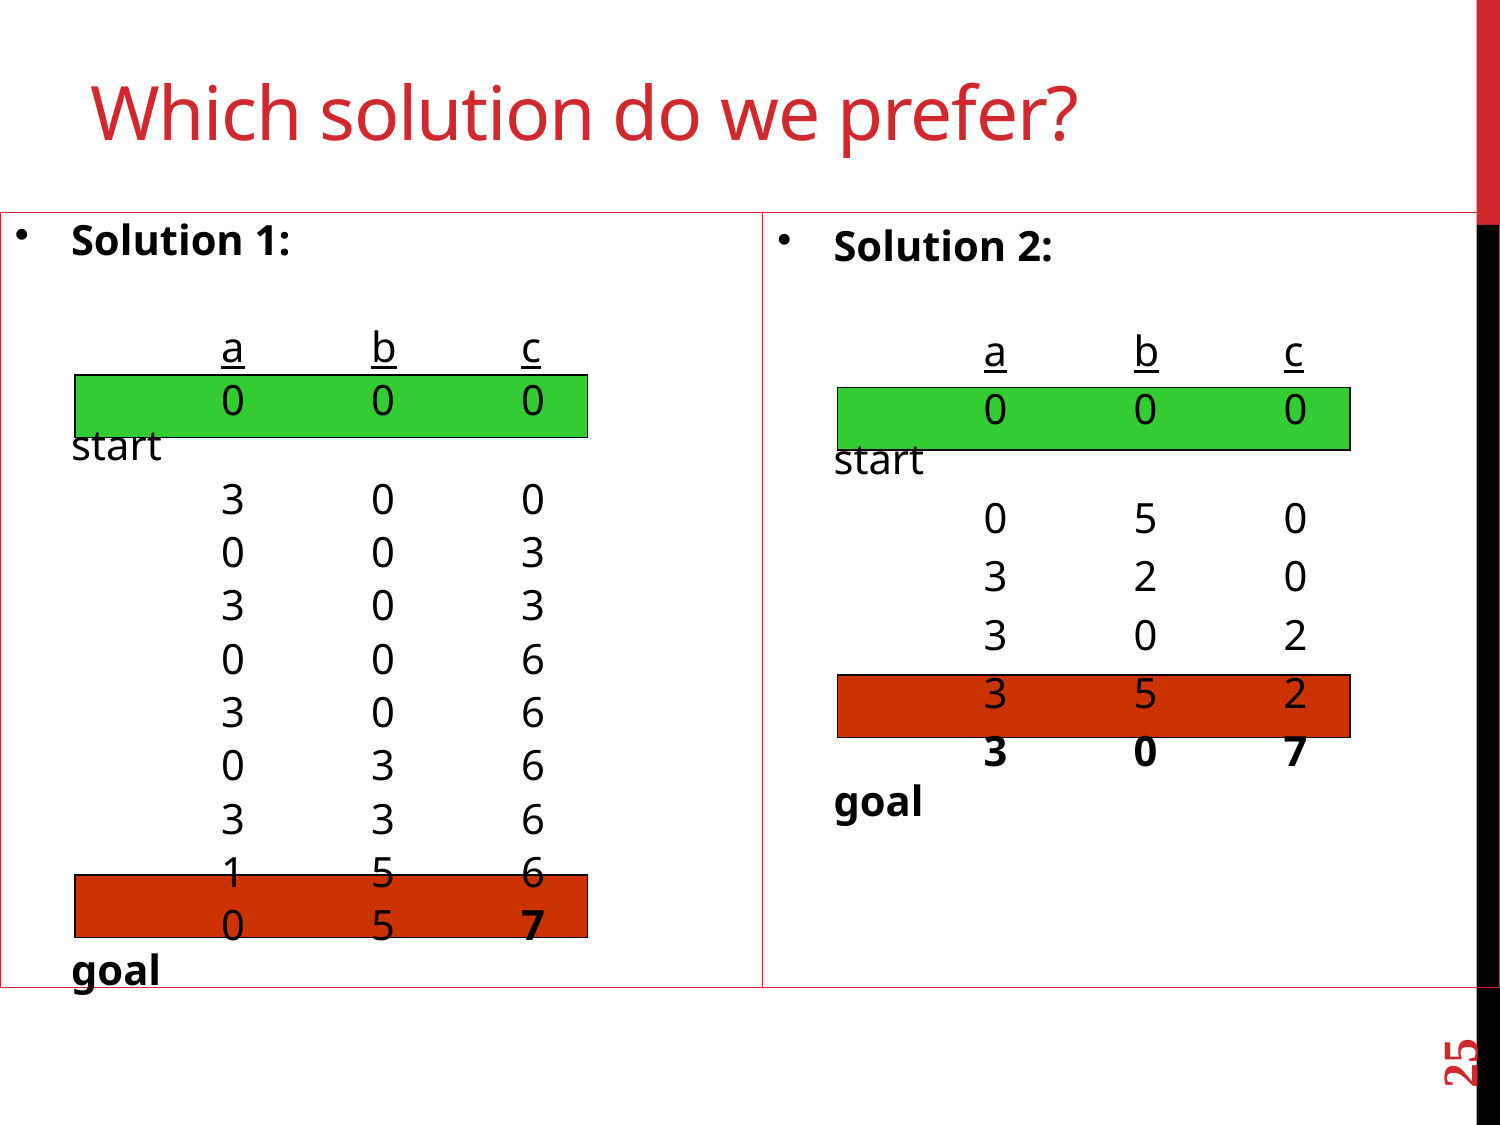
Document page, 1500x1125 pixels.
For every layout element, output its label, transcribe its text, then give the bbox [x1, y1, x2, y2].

text_box Solution 2: a b c 0 0 0 start 0 5 0 3 2 0 3 0 2 3 5 2 3 0 7 goal [762, 212, 1500, 988]
text_box Solution 1: a b c 0 0 0 start 3 0 0 0 0 3 3 0 3 0 0 6 3 0 6 0 3 6 3 3 6 1 5 6 0 5 7 goal [0, 212, 762, 988]
title Which solution do we prefer? [75, 25, 1300, 163]
slide_number 25 [1427, 988, 1488, 1104]
